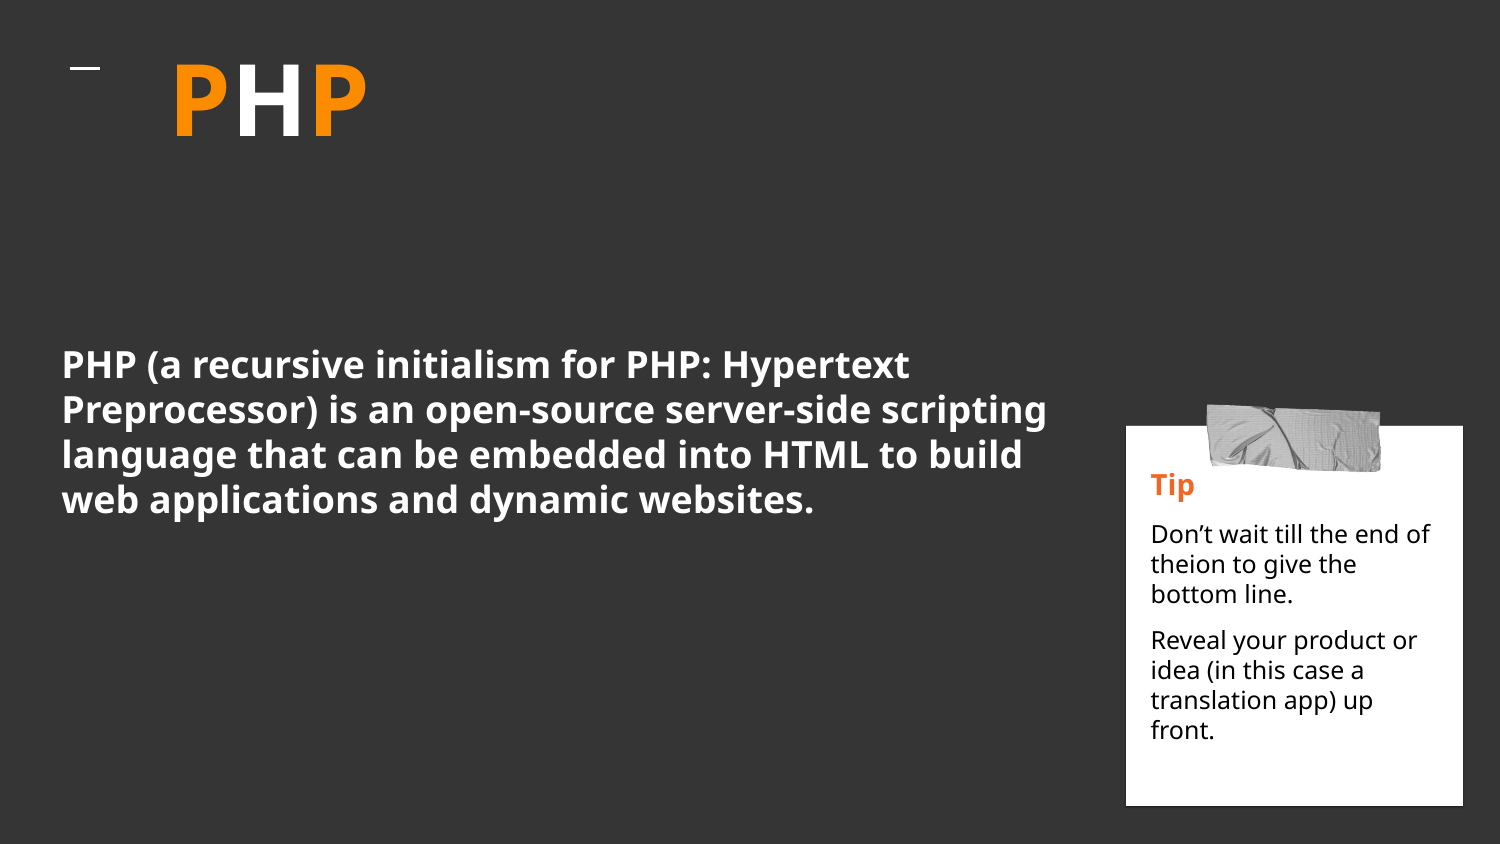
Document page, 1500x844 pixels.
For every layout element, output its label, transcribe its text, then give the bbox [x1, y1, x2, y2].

title PHP (a recursive initialism for PHP: Hypertext Preprocessor) is an open-source server-side scripting language that can be embedded into HTML to build web applications and dynamic websites. [46, 116, 1071, 746]
text_box PHP [153, 21, 833, 88]
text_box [1112, 403, 1476, 821]
